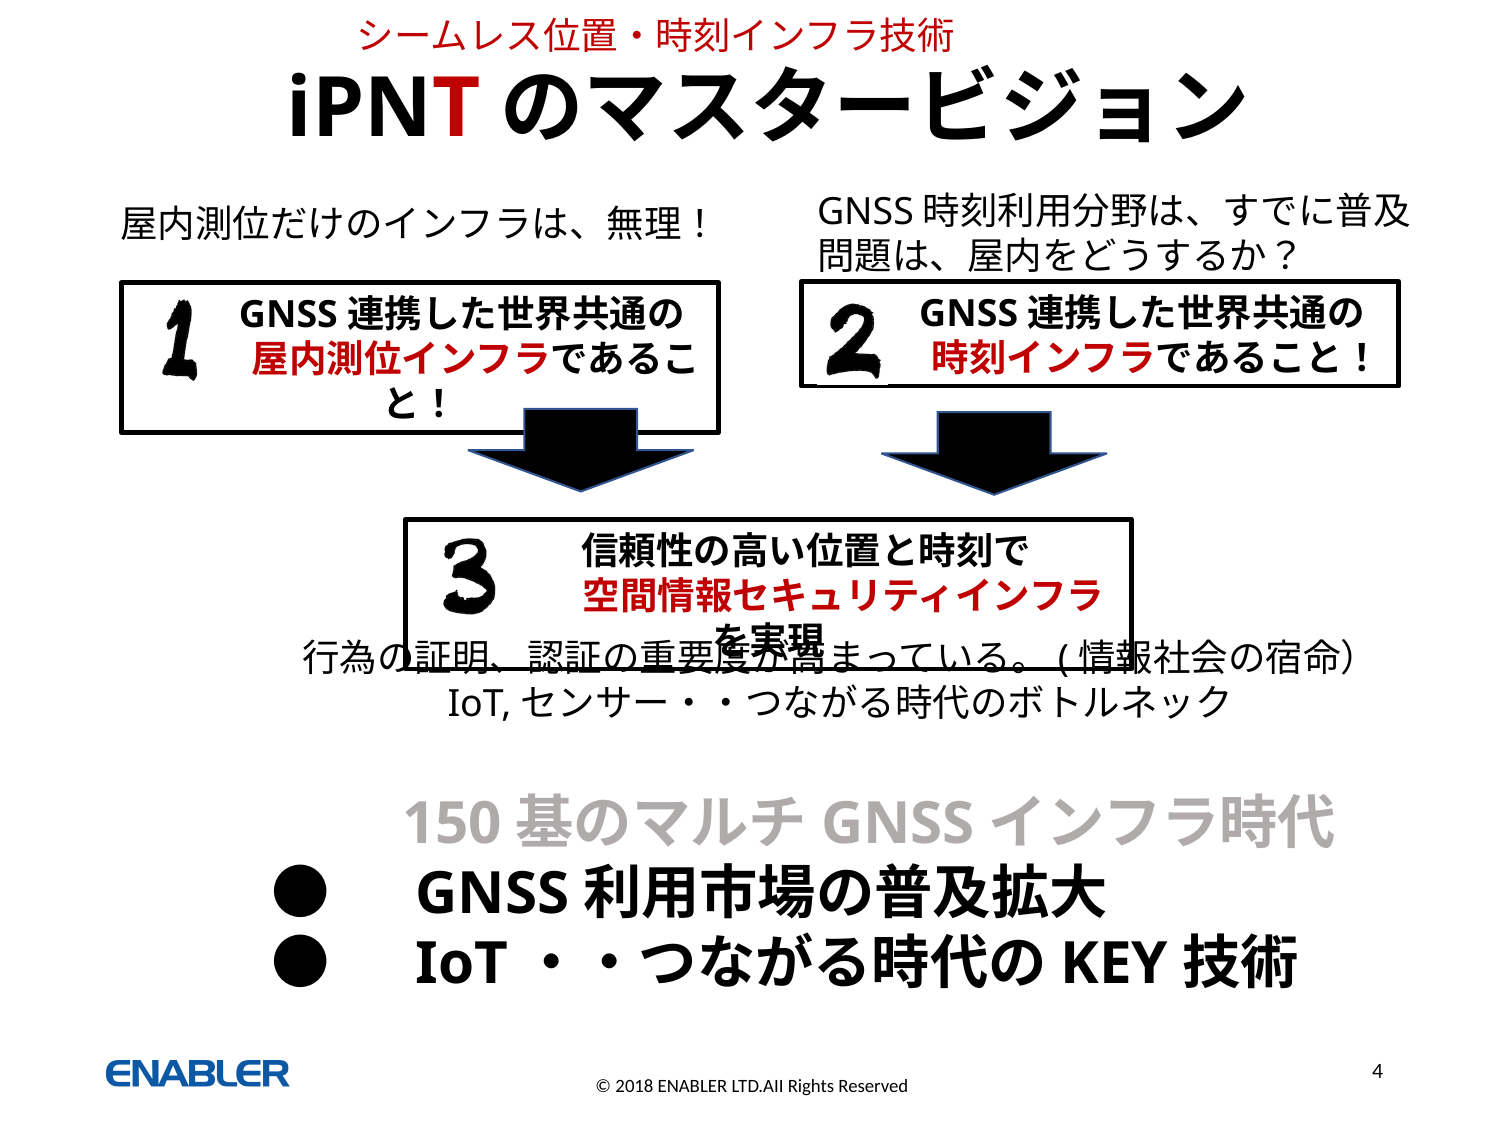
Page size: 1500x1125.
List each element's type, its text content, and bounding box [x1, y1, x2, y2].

text_box 行為の証明、認証の重要度が高まっている。(情報社会の宿命） IoT,センサー・・つながる時代のボトルネック [287, 626, 1393, 732]
text_box 150基のマルチGNSSインフラ時代 ● GNSS利用市場の普及拡大 ● IoT・・つながる時代のKEY技術 [256, 777, 1351, 1002]
picture [439, 532, 497, 622]
text_box [880, 411, 1108, 496]
text_box GNSS連携した世界共通の 時刻インフラであること！ [801, 281, 1399, 387]
text_box GNSS時刻利用分野は、すでに普及 問題は、屋内をどうするか？ [802, 179, 1426, 285]
picture [151, 296, 205, 385]
text_box [467, 407, 695, 493]
text_box 屋内測位だけのインフラは、無理！ [105, 193, 735, 253]
text_box 信頼性の高い位置と時刻で 空間情報セキュリティインフラを実現 [405, 519, 1132, 626]
picture [93, 1038, 304, 1110]
text_box GNSS連携した世界共通の 屋内測位インフラであること！ [121, 282, 719, 433]
picture [817, 299, 888, 385]
text_box iPNTのマスタービジョン [272, 46, 1265, 161]
text_box シームレス位置・時刻インフラ技術 [341, 4, 970, 65]
